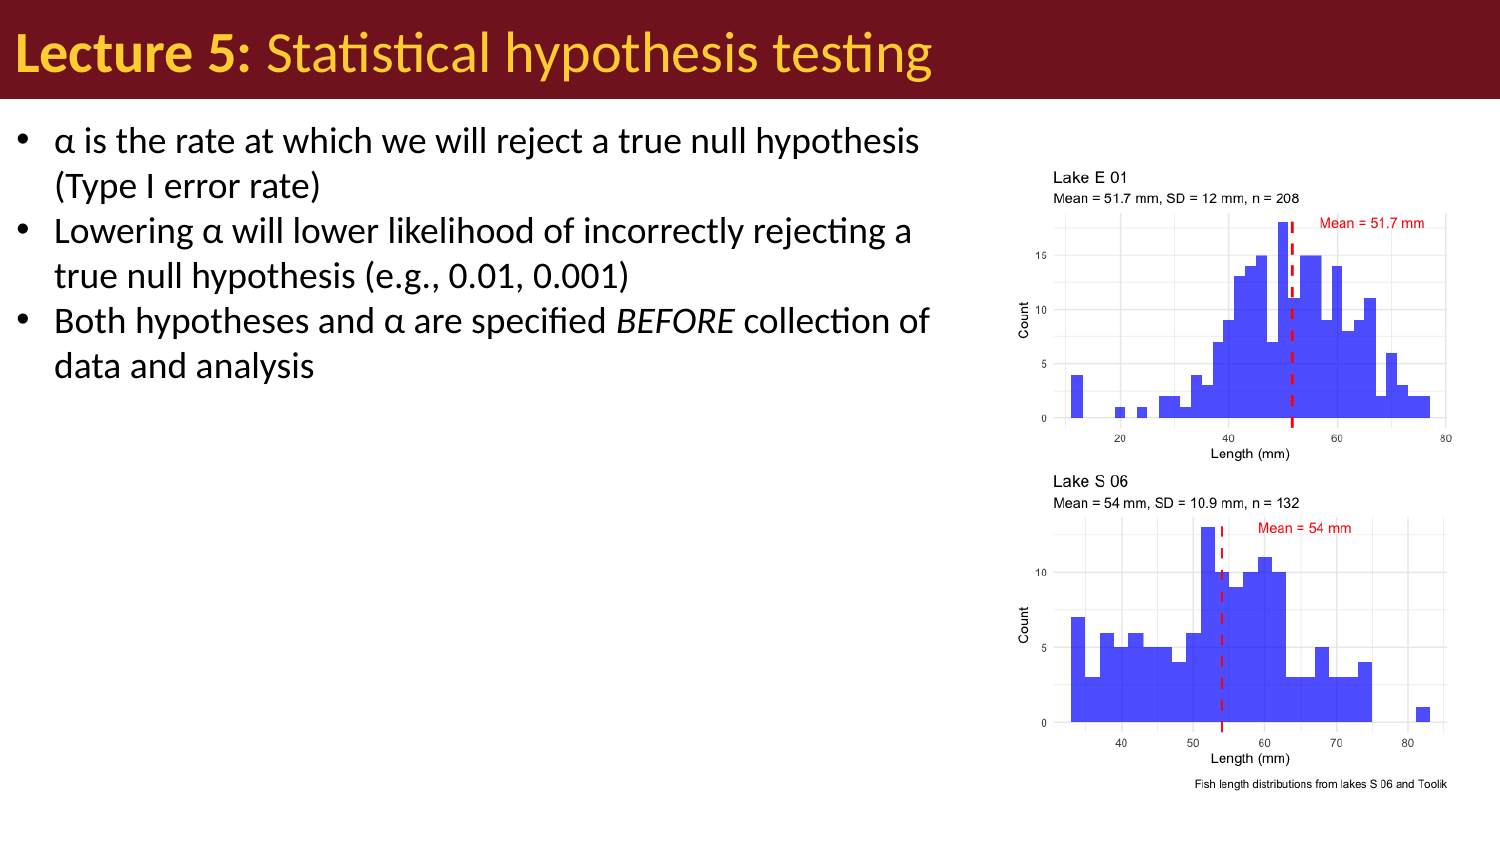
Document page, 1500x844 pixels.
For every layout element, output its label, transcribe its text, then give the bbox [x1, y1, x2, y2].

list α is the rate at which we will reject a true null hypothesis (Type I error rate) Lowering α will lower likelihood of incorrectly rejecting a true null hypothesis (e.g., 0.01, 0.001) Both hypotheses and α are specified BEFORE collection of data and analysis [1, 108, 988, 844]
title Lecture 5: Statistical hypothesis testing [0, 0, 1500, 99]
picture [1003, 155, 1461, 796]
